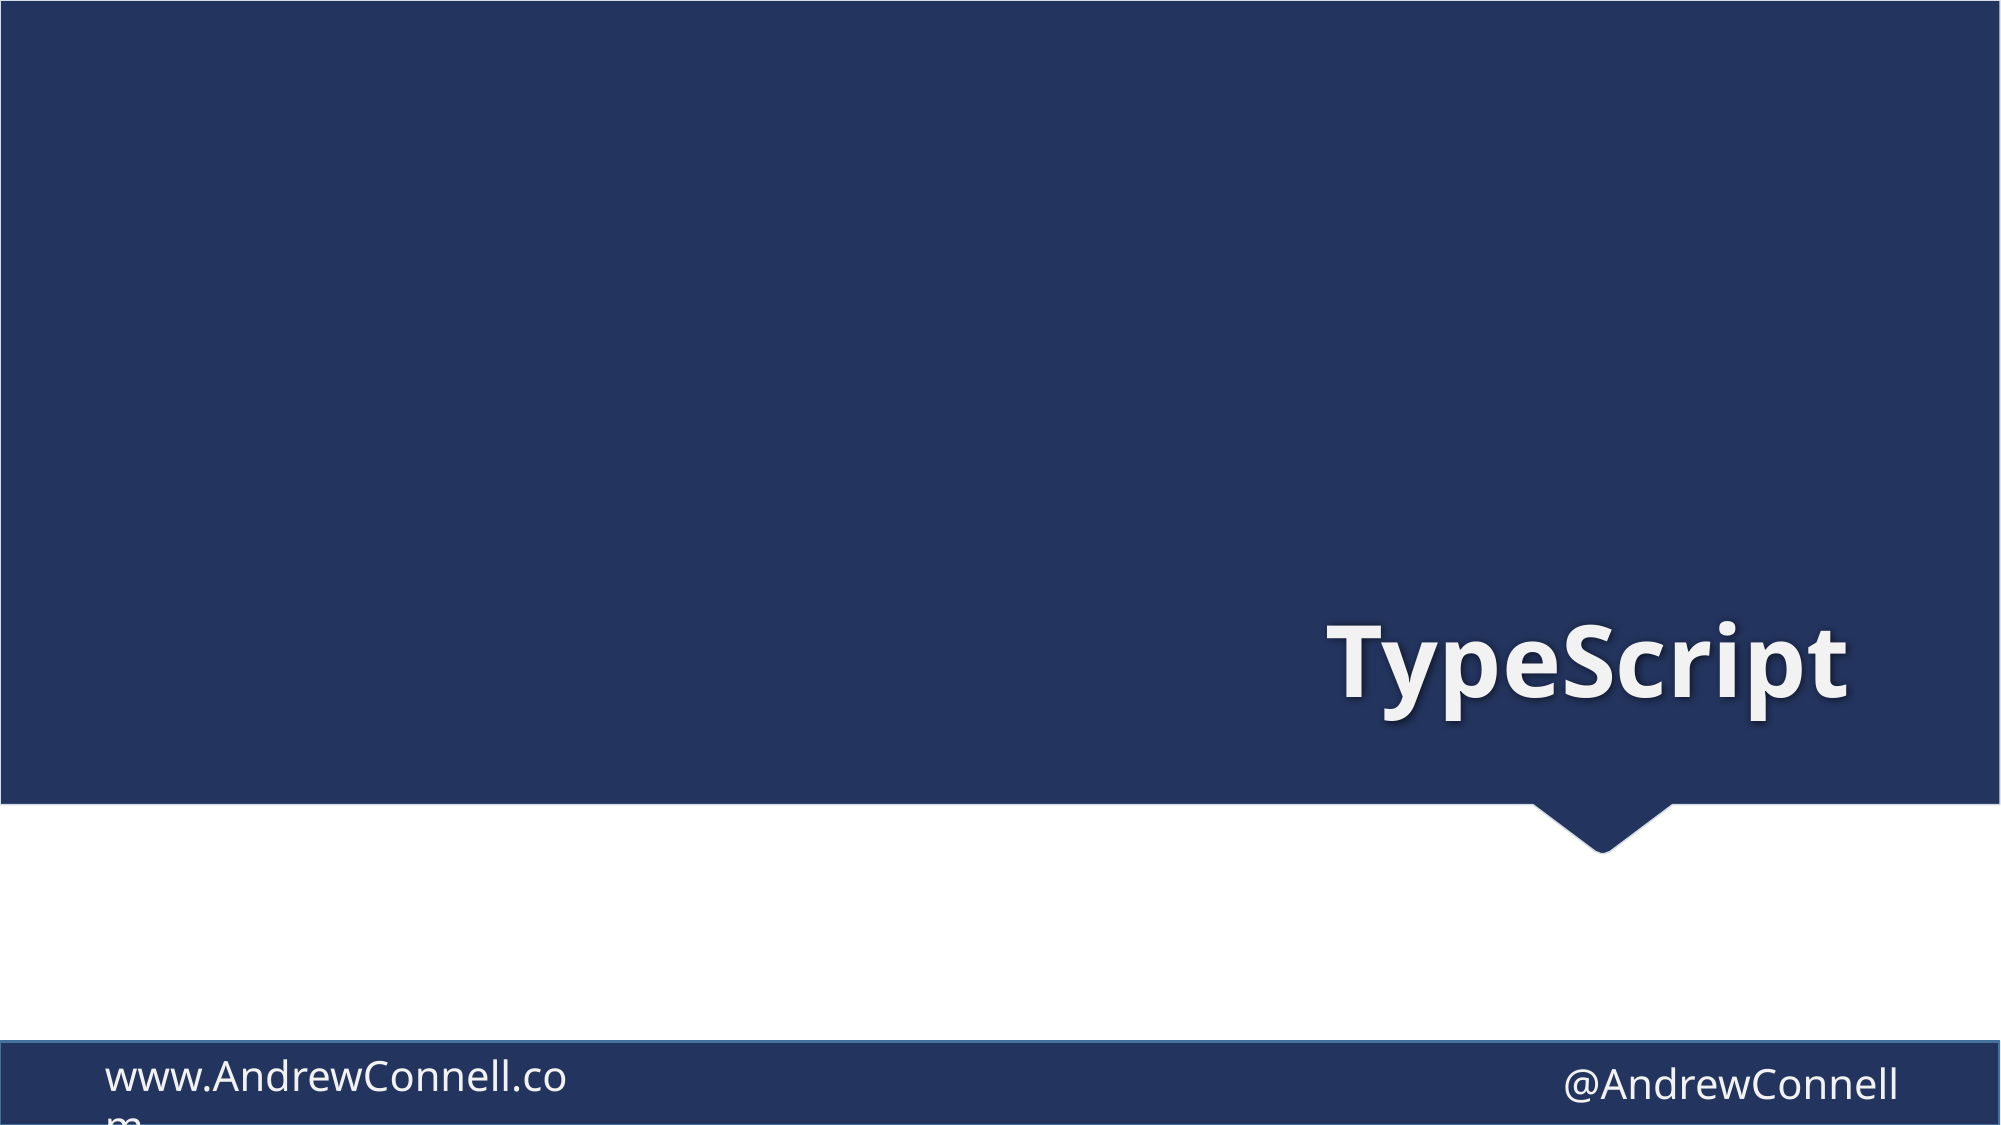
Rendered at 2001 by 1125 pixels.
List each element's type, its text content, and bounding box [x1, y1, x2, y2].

title TypeScript [132, 484, 1866, 726]
